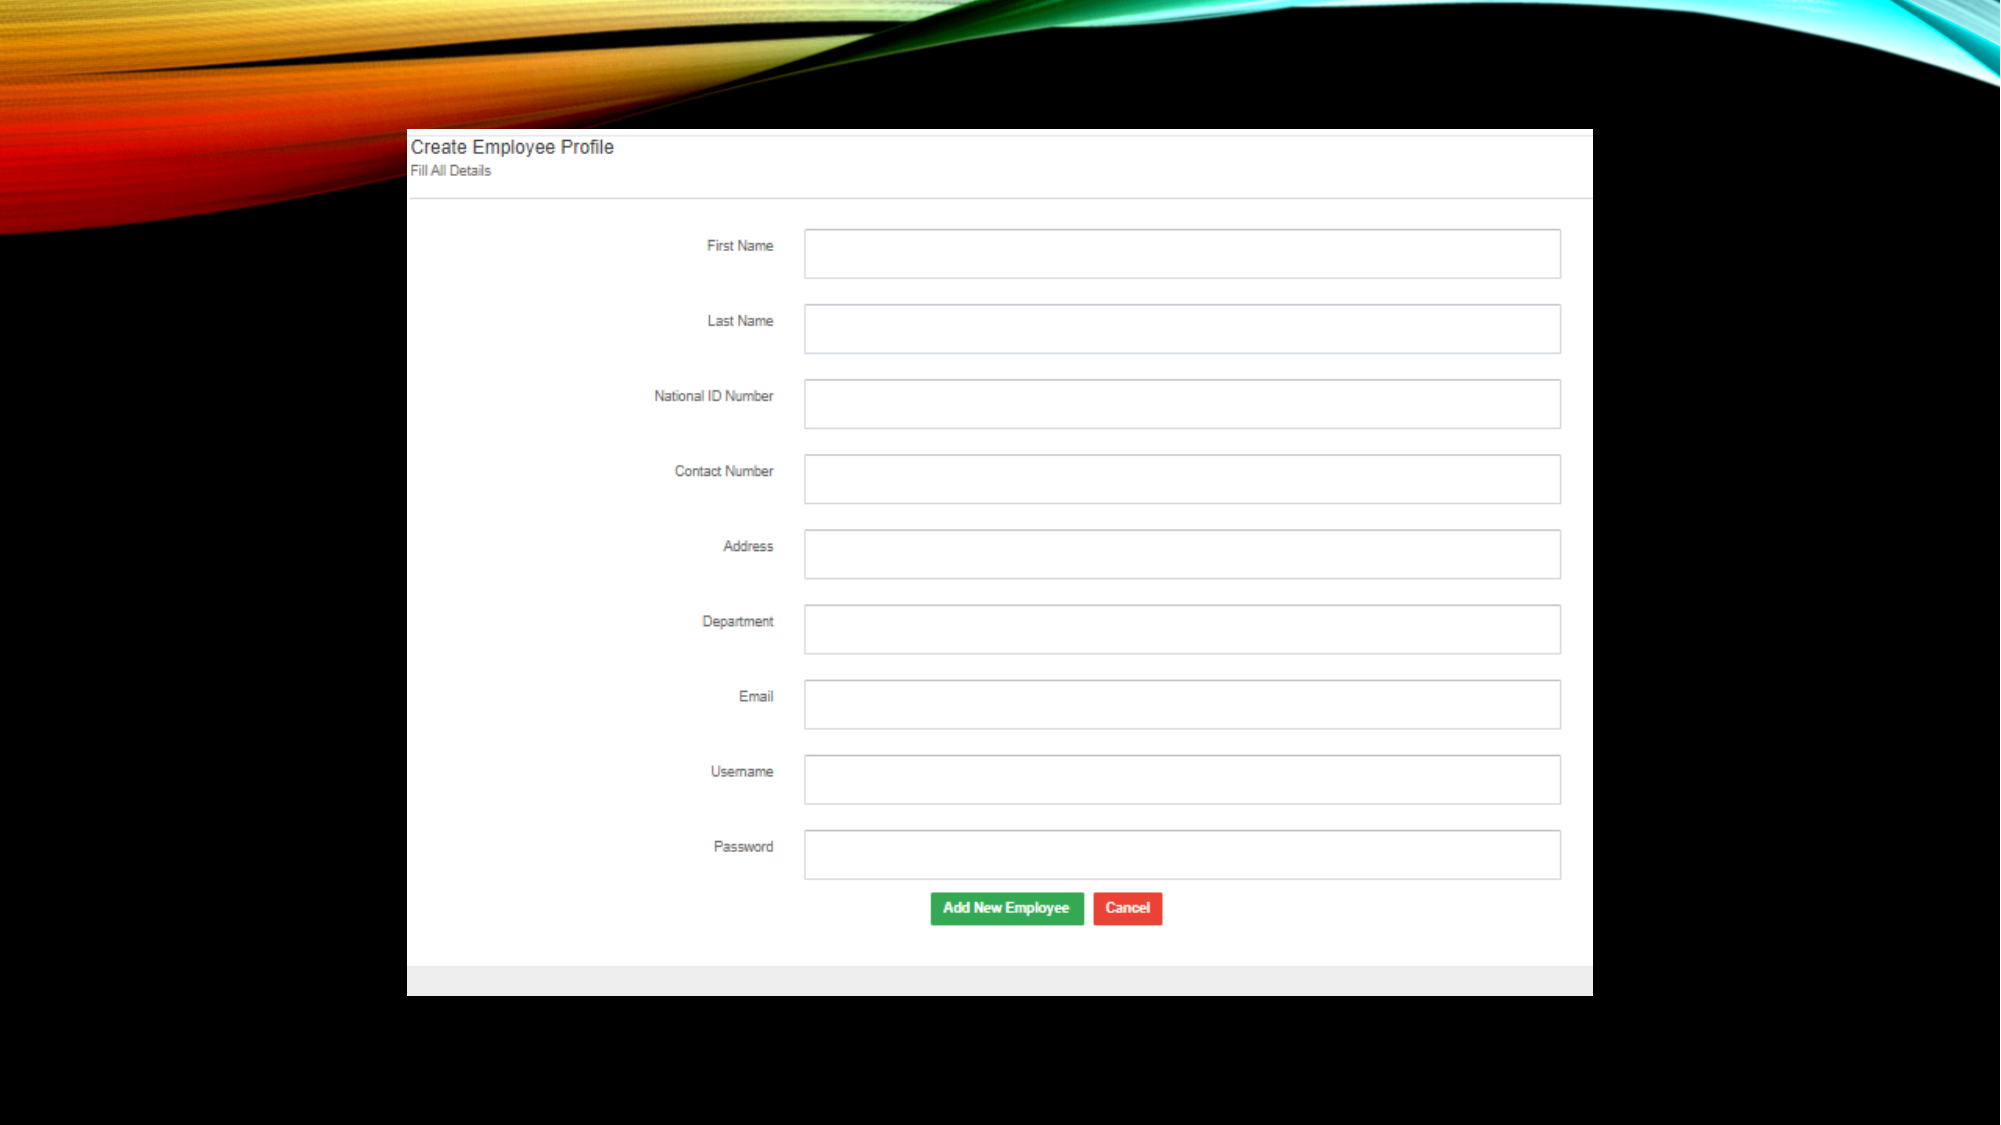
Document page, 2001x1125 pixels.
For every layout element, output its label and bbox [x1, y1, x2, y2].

picture [0, 0, 2000, 996]
